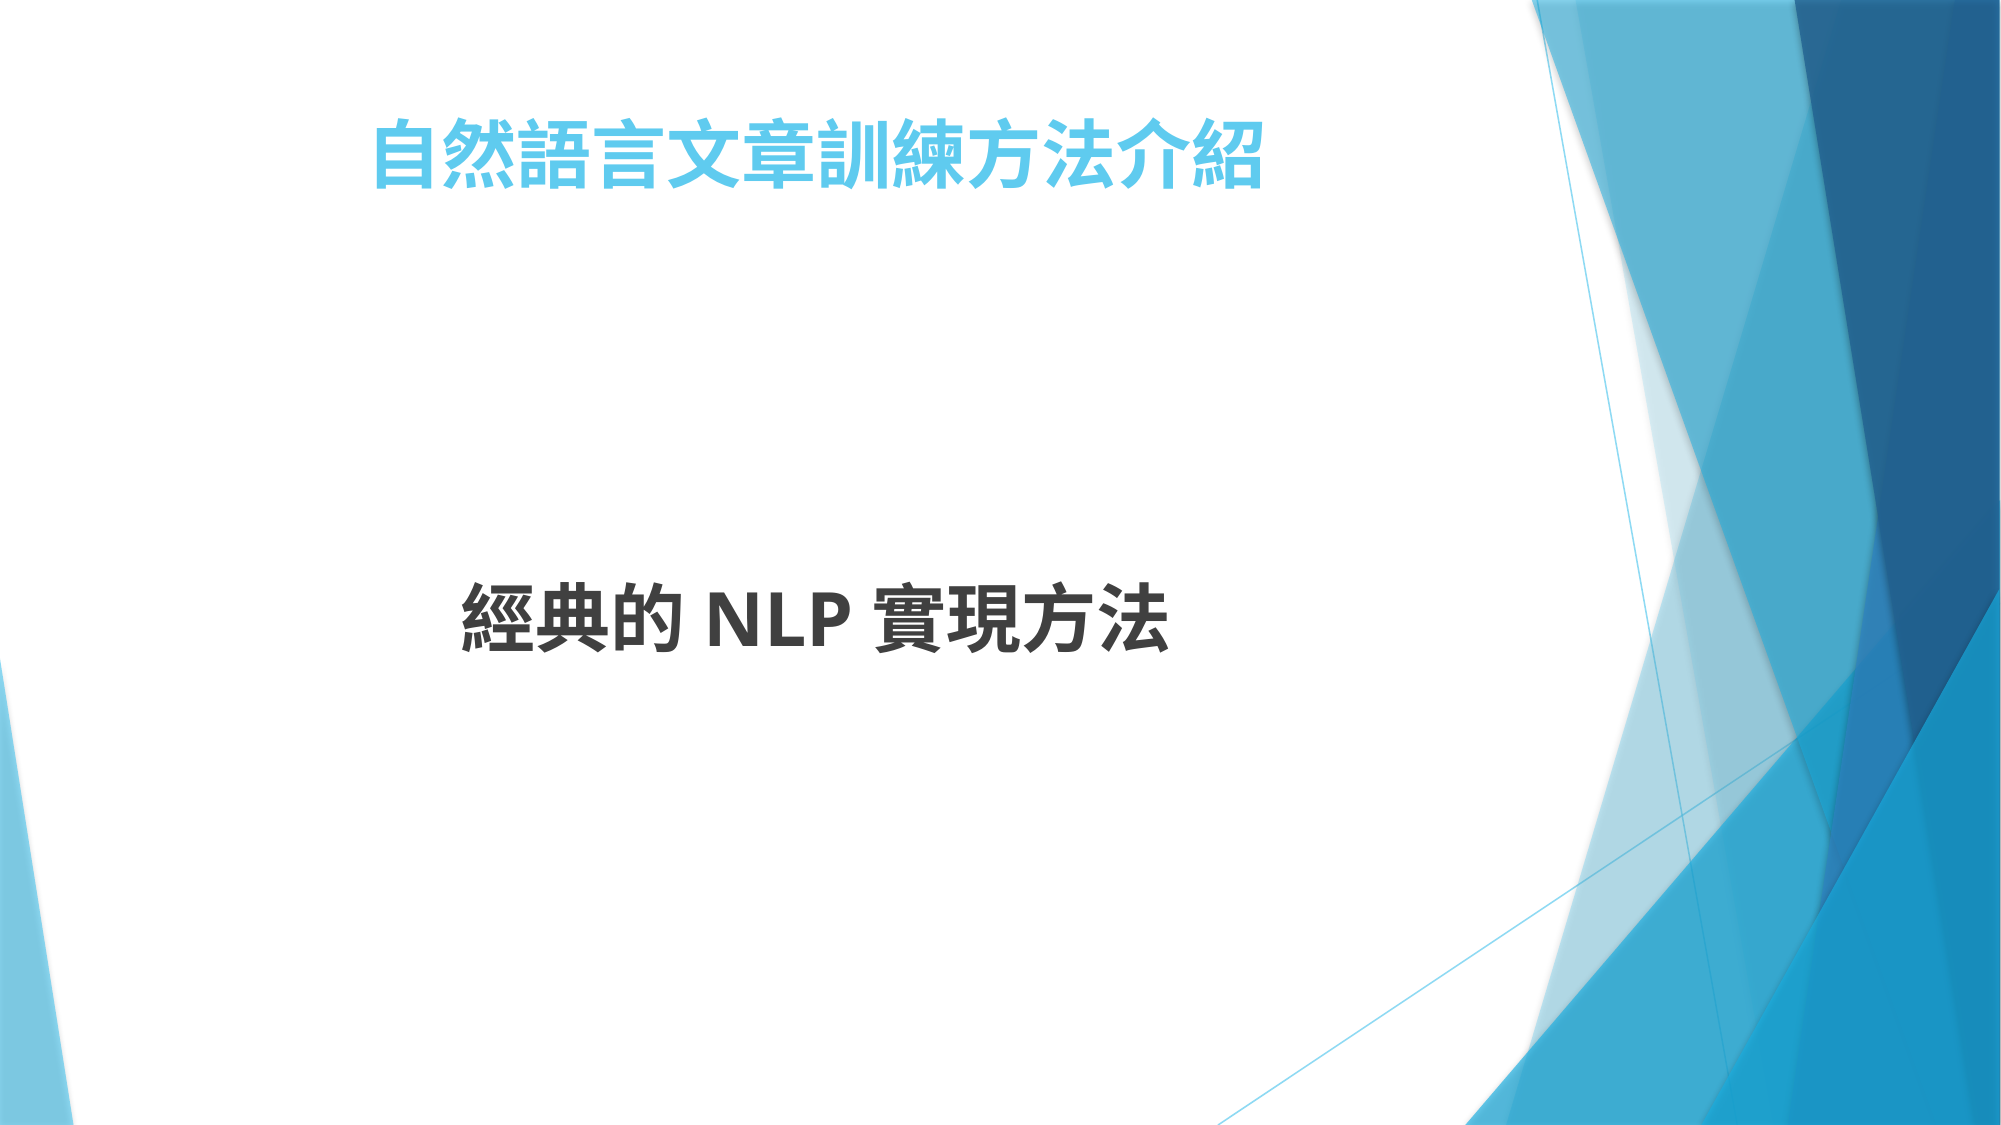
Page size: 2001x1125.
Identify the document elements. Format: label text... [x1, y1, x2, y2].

title 自然語言文章訓練方法介紹 [111, 99, 1522, 317]
list 經典的NLP實現方法 [111, 563, 1522, 697]
